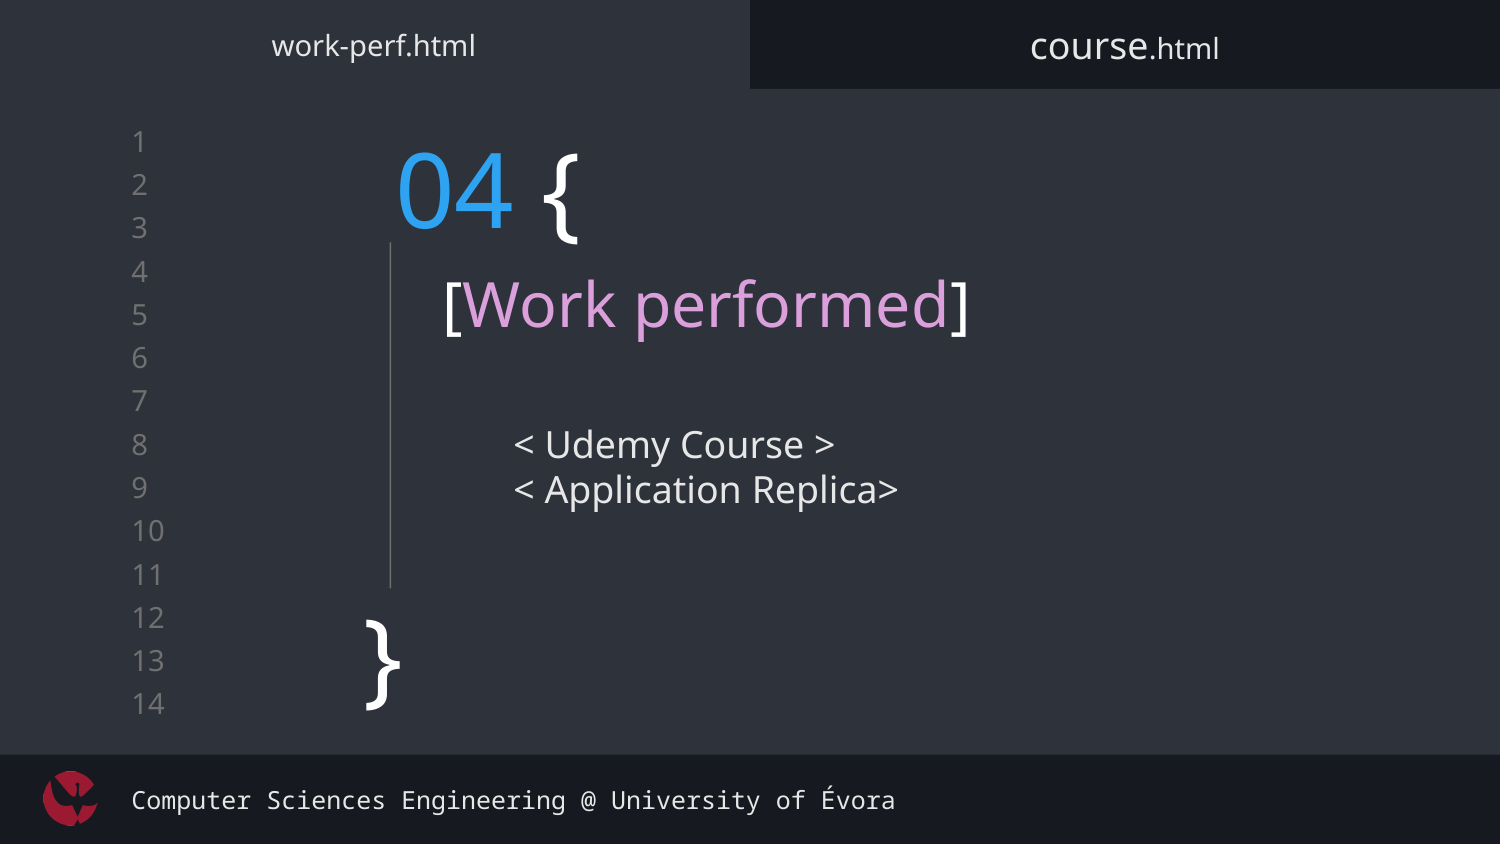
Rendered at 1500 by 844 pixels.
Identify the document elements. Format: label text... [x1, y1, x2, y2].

subtitle work-perf.html [0, 15, 749, 74]
subtitle course.html [750, 15, 1500, 74]
subtitle < Udemy Course > < Application Replica> [498, 401, 1323, 530]
title 04 { [337, 96, 640, 278]
title [Work performed] [427, 258, 1339, 347]
text_box } [348, 588, 432, 717]
picture [8, 755, 133, 844]
